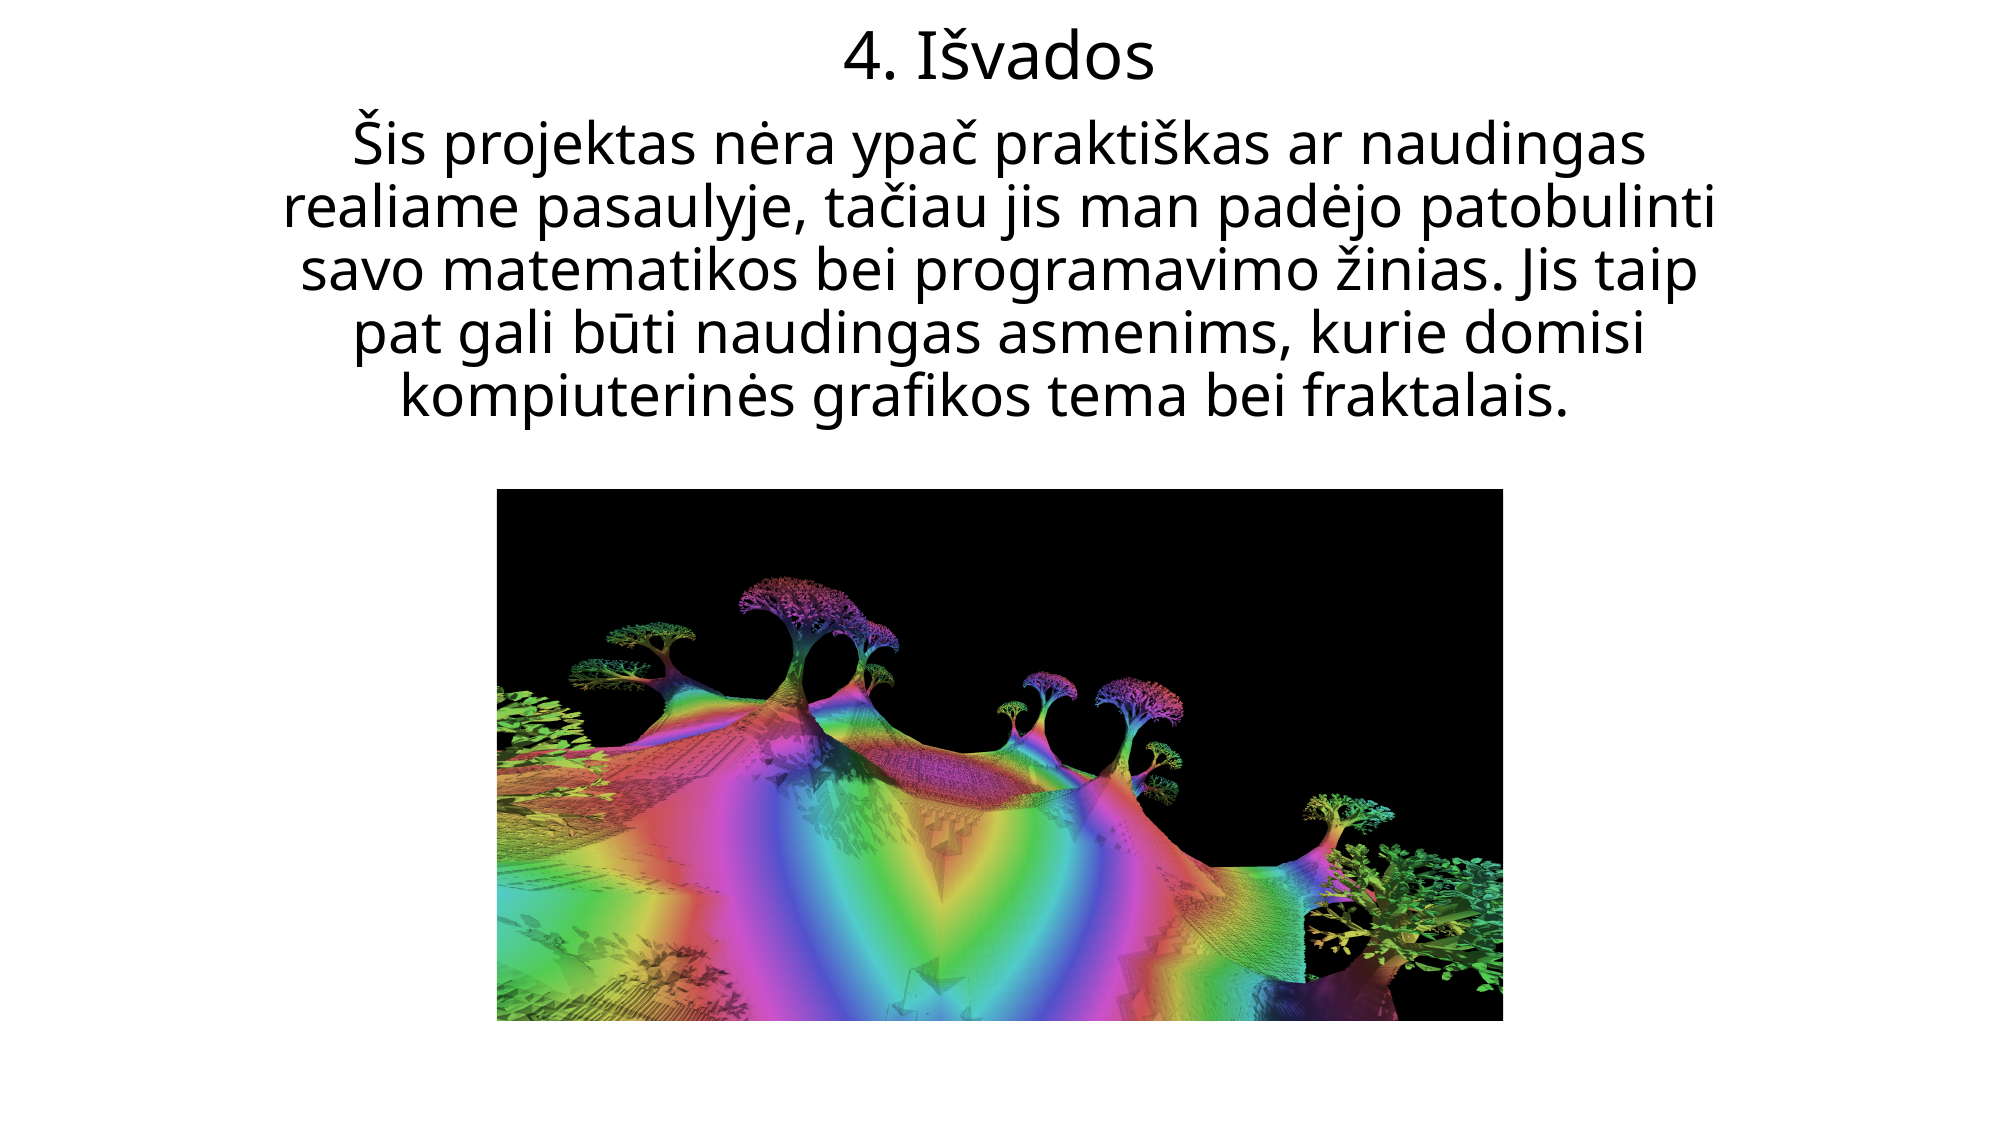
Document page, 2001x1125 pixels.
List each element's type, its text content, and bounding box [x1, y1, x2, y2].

subtitle 4. Išvados Šis projektas nėra ypač praktiškas ar naudingas realiame pasaulyje, tačiau jis man padėjo patobulinti savo matematikos bei programavimo žinias. Jis taip pat gali būti naudingas asmenims, kurie domisi kompiuterinės grafikos tema bei fraktalais. [241, 14, 1759, 1021]
picture [496, 489, 1504, 1021]
